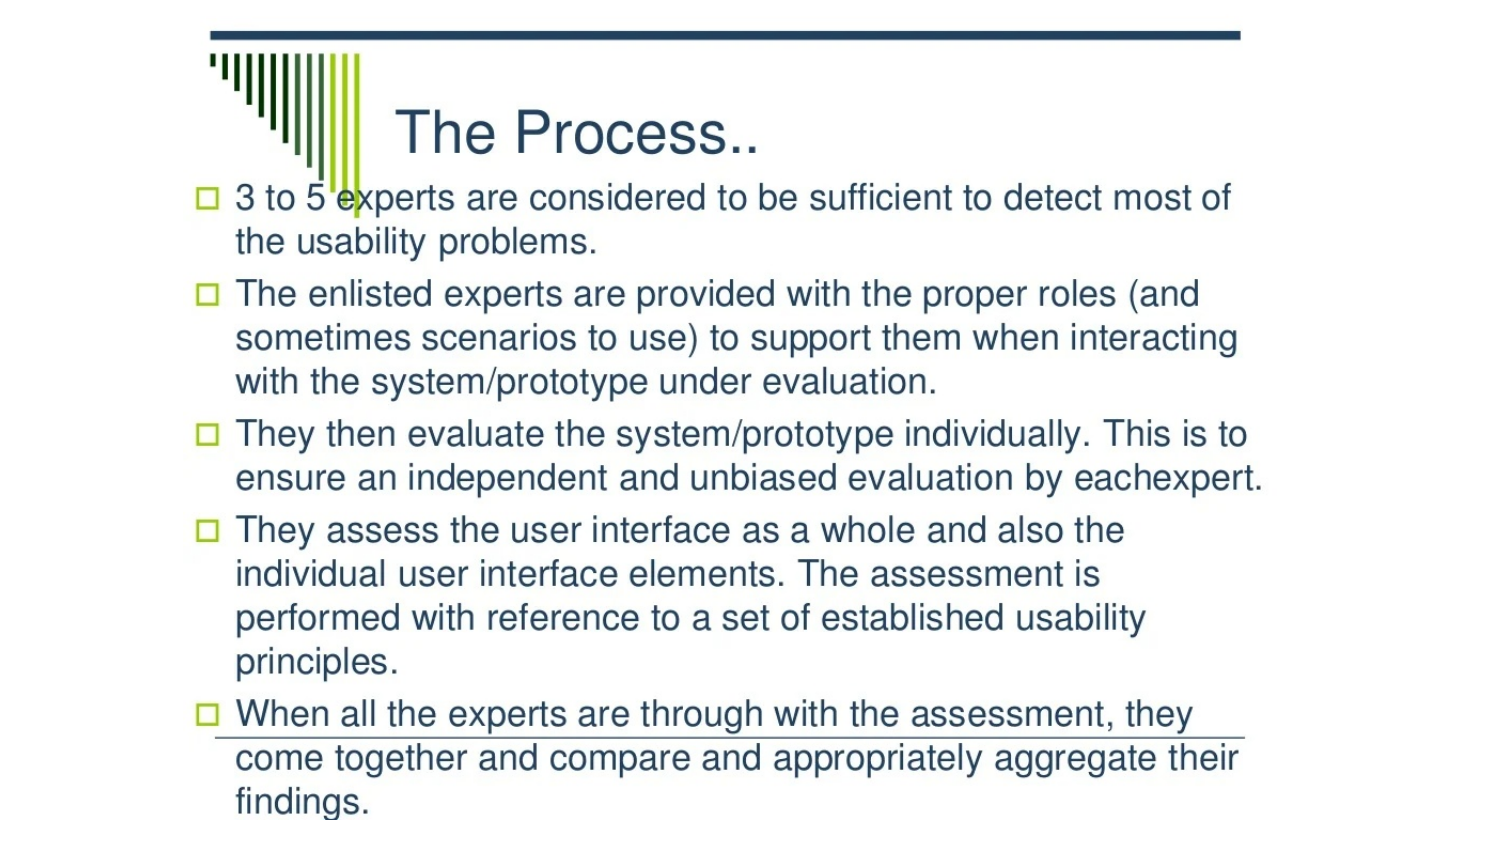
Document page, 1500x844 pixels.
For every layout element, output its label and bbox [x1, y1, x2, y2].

picture [183, 0, 1277, 820]
